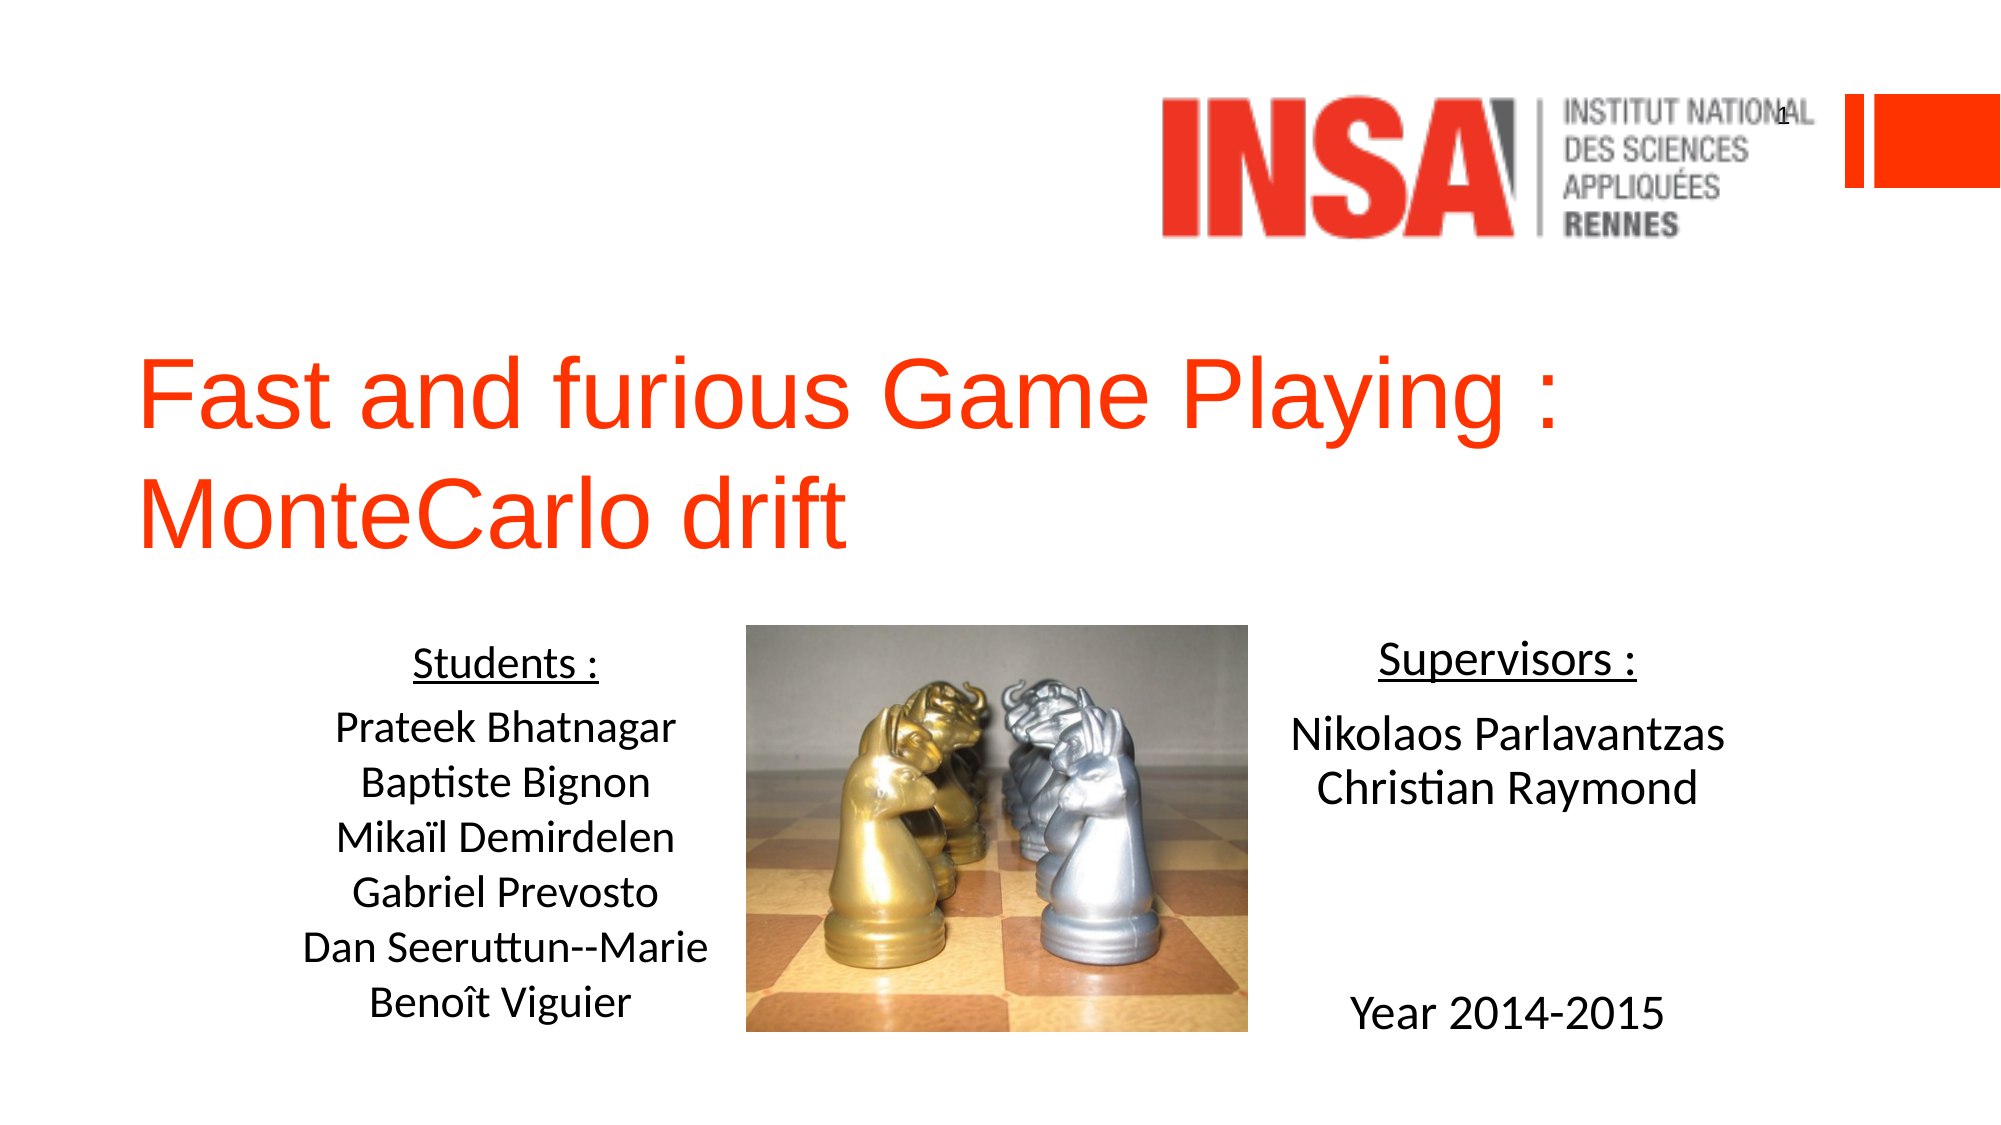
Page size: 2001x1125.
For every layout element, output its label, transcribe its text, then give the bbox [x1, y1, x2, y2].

picture [745, 624, 1248, 1033]
picture [1118, 59, 1858, 280]
title Fast and furious Game Playing : MonteCarlo drift [121, 255, 1891, 576]
text_box Supervisors : Nikolaos Parlavantzas Christian Raymond Year 2014-2015 [1267, 625, 1749, 1102]
subtitle Students : Prateek Bhatnagar Baptiste Bignon Mikaïl Demirdelen Gabriel Prevosto Dan Seeruttun--Marie Benoît Viguier [265, 625, 747, 1057]
